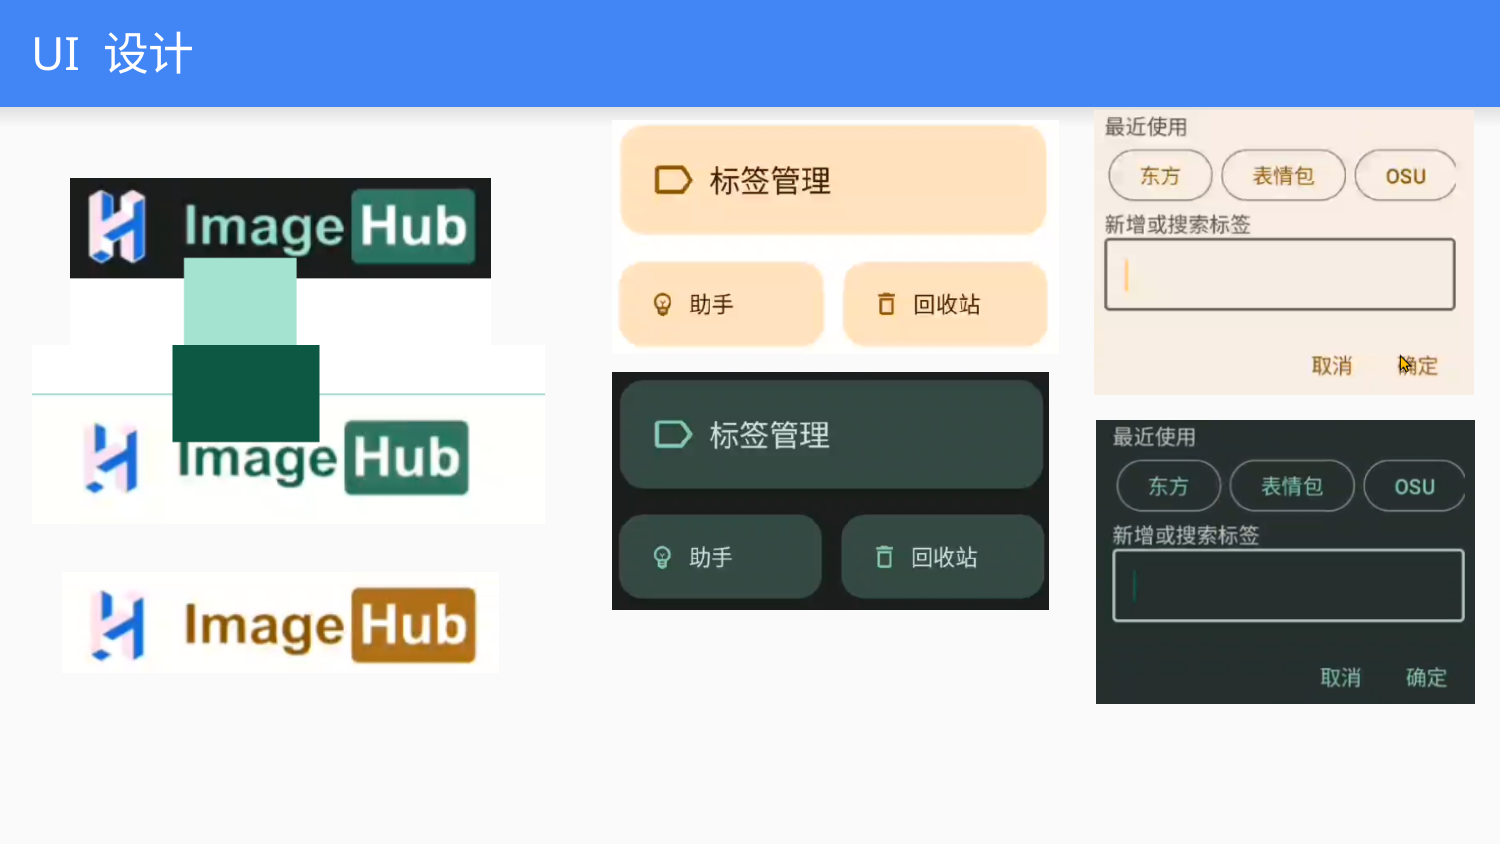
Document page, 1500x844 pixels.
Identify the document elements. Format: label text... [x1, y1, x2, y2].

picture [62, 572, 500, 674]
picture [611, 120, 1060, 354]
picture [611, 371, 1049, 610]
title UI 设计 [16, 2, 1464, 102]
picture [1095, 419, 1476, 704]
picture [32, 178, 546, 525]
picture [1094, 110, 1474, 396]
